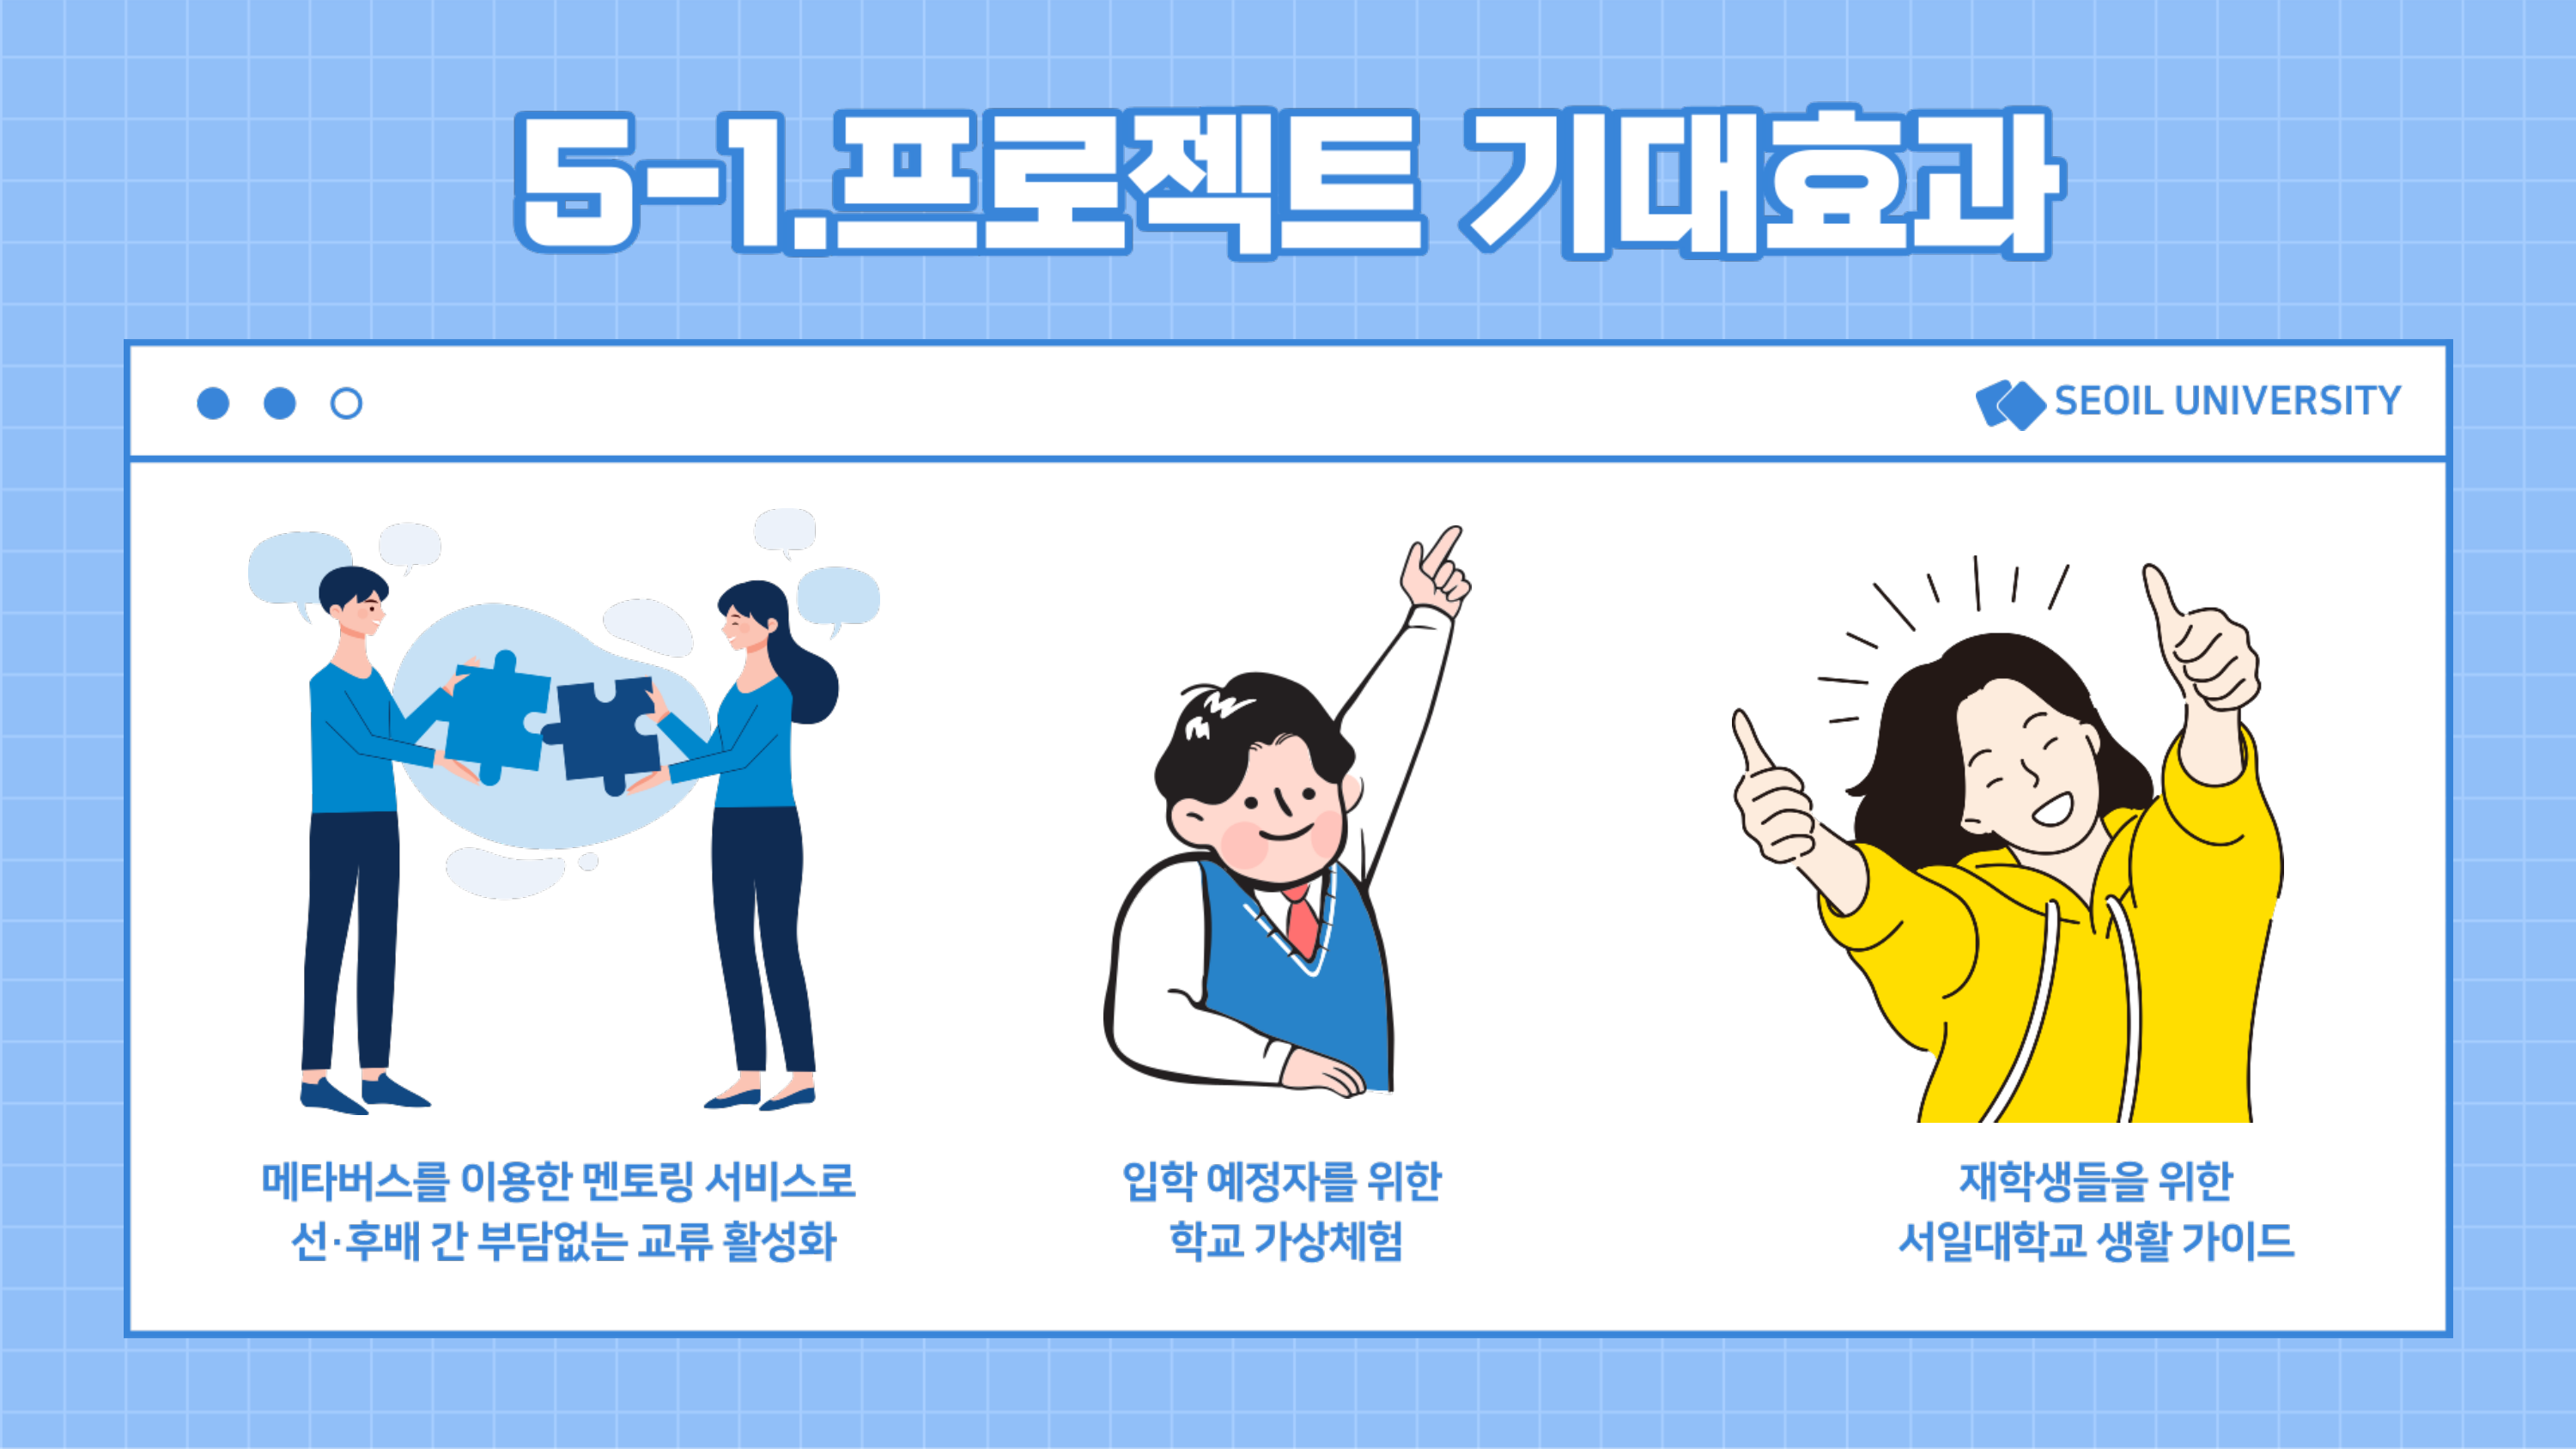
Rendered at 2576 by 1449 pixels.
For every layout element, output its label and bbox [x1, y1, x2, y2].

text_box [1731, 555, 2285, 1123]
text_box [1103, 525, 1472, 1099]
picture [965, 1146, 1473, 1283]
text_box [0, 0, 2576, 1449]
text_box [248, 508, 880, 1116]
text_box [123, 339, 2453, 1339]
text_box [1975, 373, 2413, 431]
picture [242, 1146, 886, 1283]
picture [1774, 1146, 2315, 1283]
picture [325, 3, 2250, 444]
